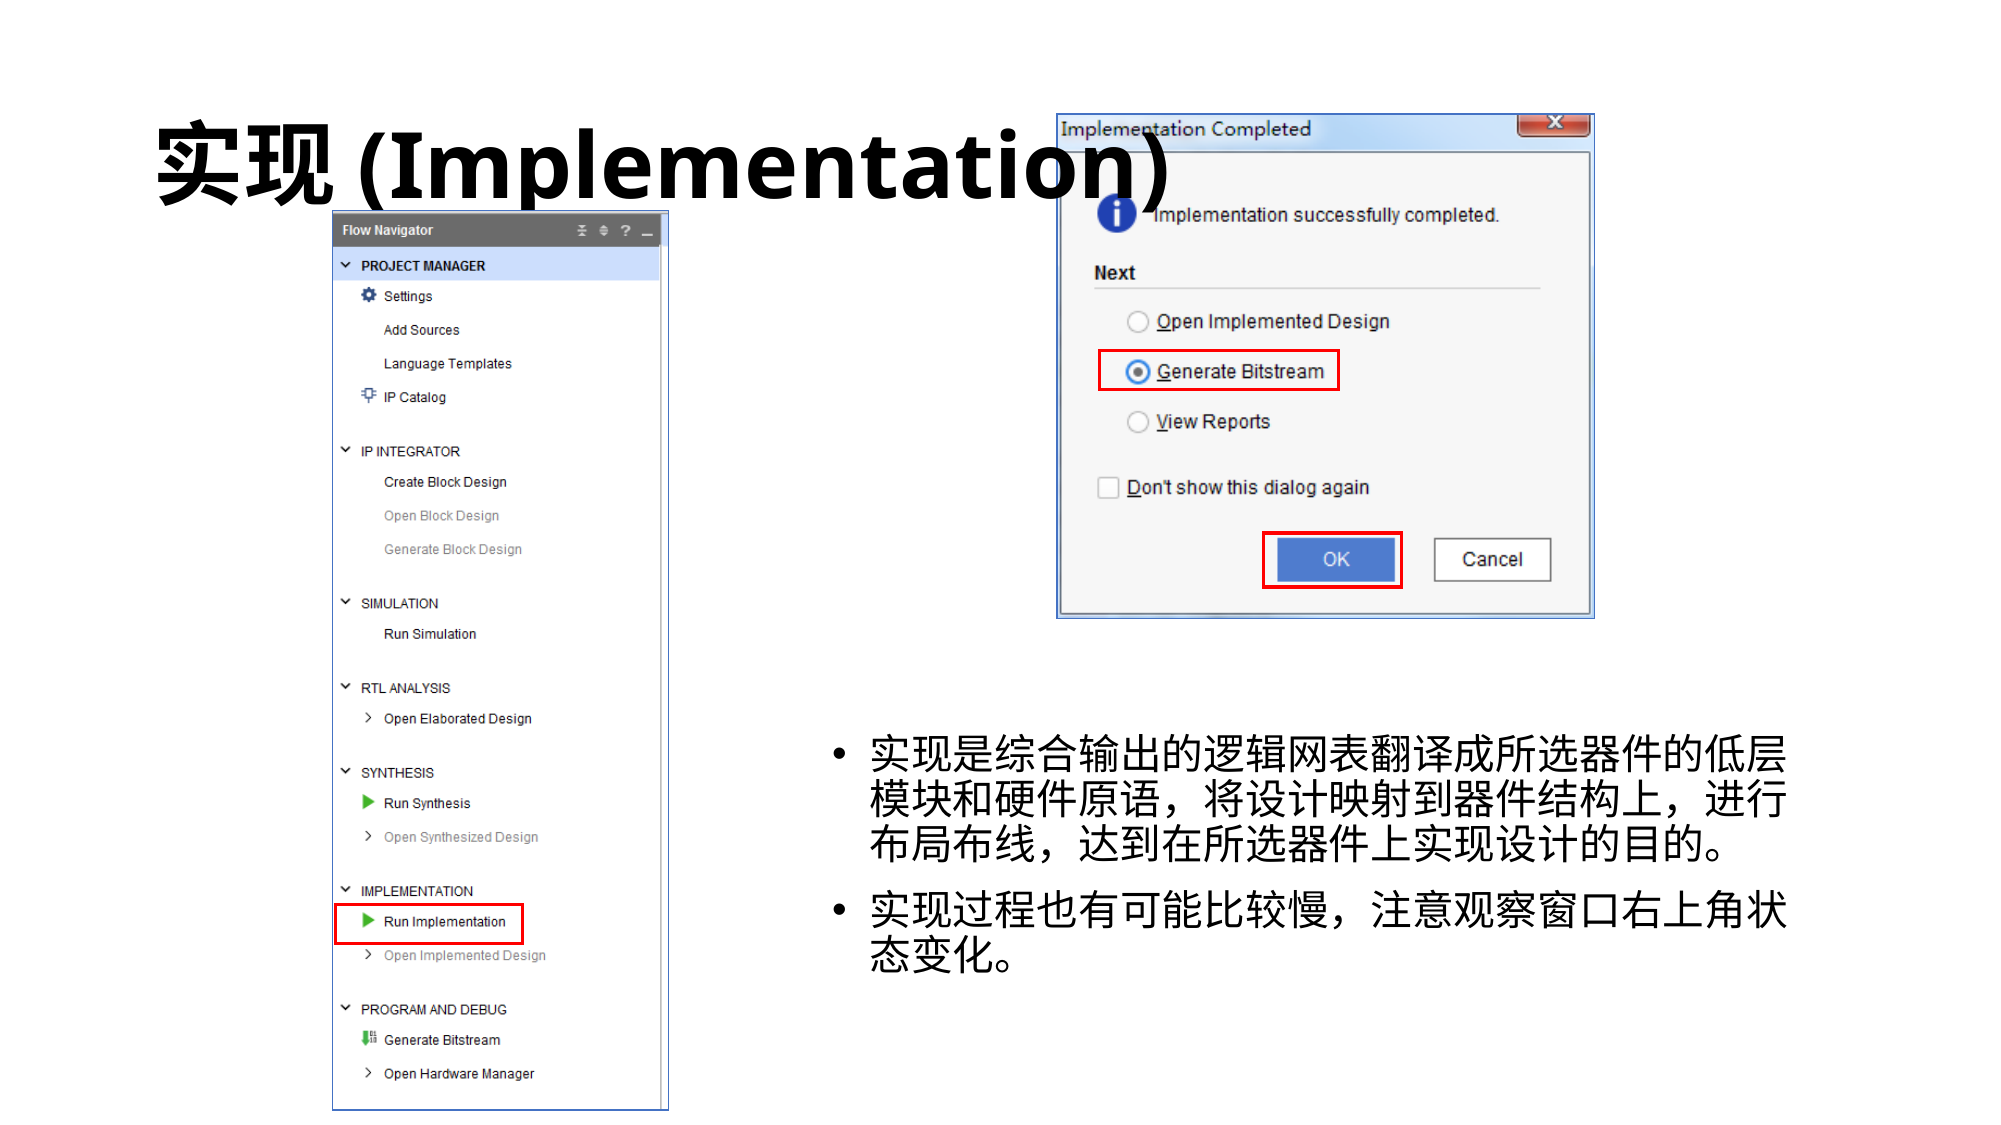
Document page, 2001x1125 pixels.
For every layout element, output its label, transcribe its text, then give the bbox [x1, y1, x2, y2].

title 实现(Implementation) [137, 59, 1863, 278]
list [1057, 114, 1594, 618]
text_box 实现是综合输出的逻辑网表翻译成所选器件的低层模块和硬件原语，将设计映射到器件结构上，进行布局布线，达到在所选器件上实现设计的目的。 实现过程也有可能比较慢，注意观察窗口右上角状态变化。 [817, 725, 1816, 988]
picture [333, 210, 668, 1110]
